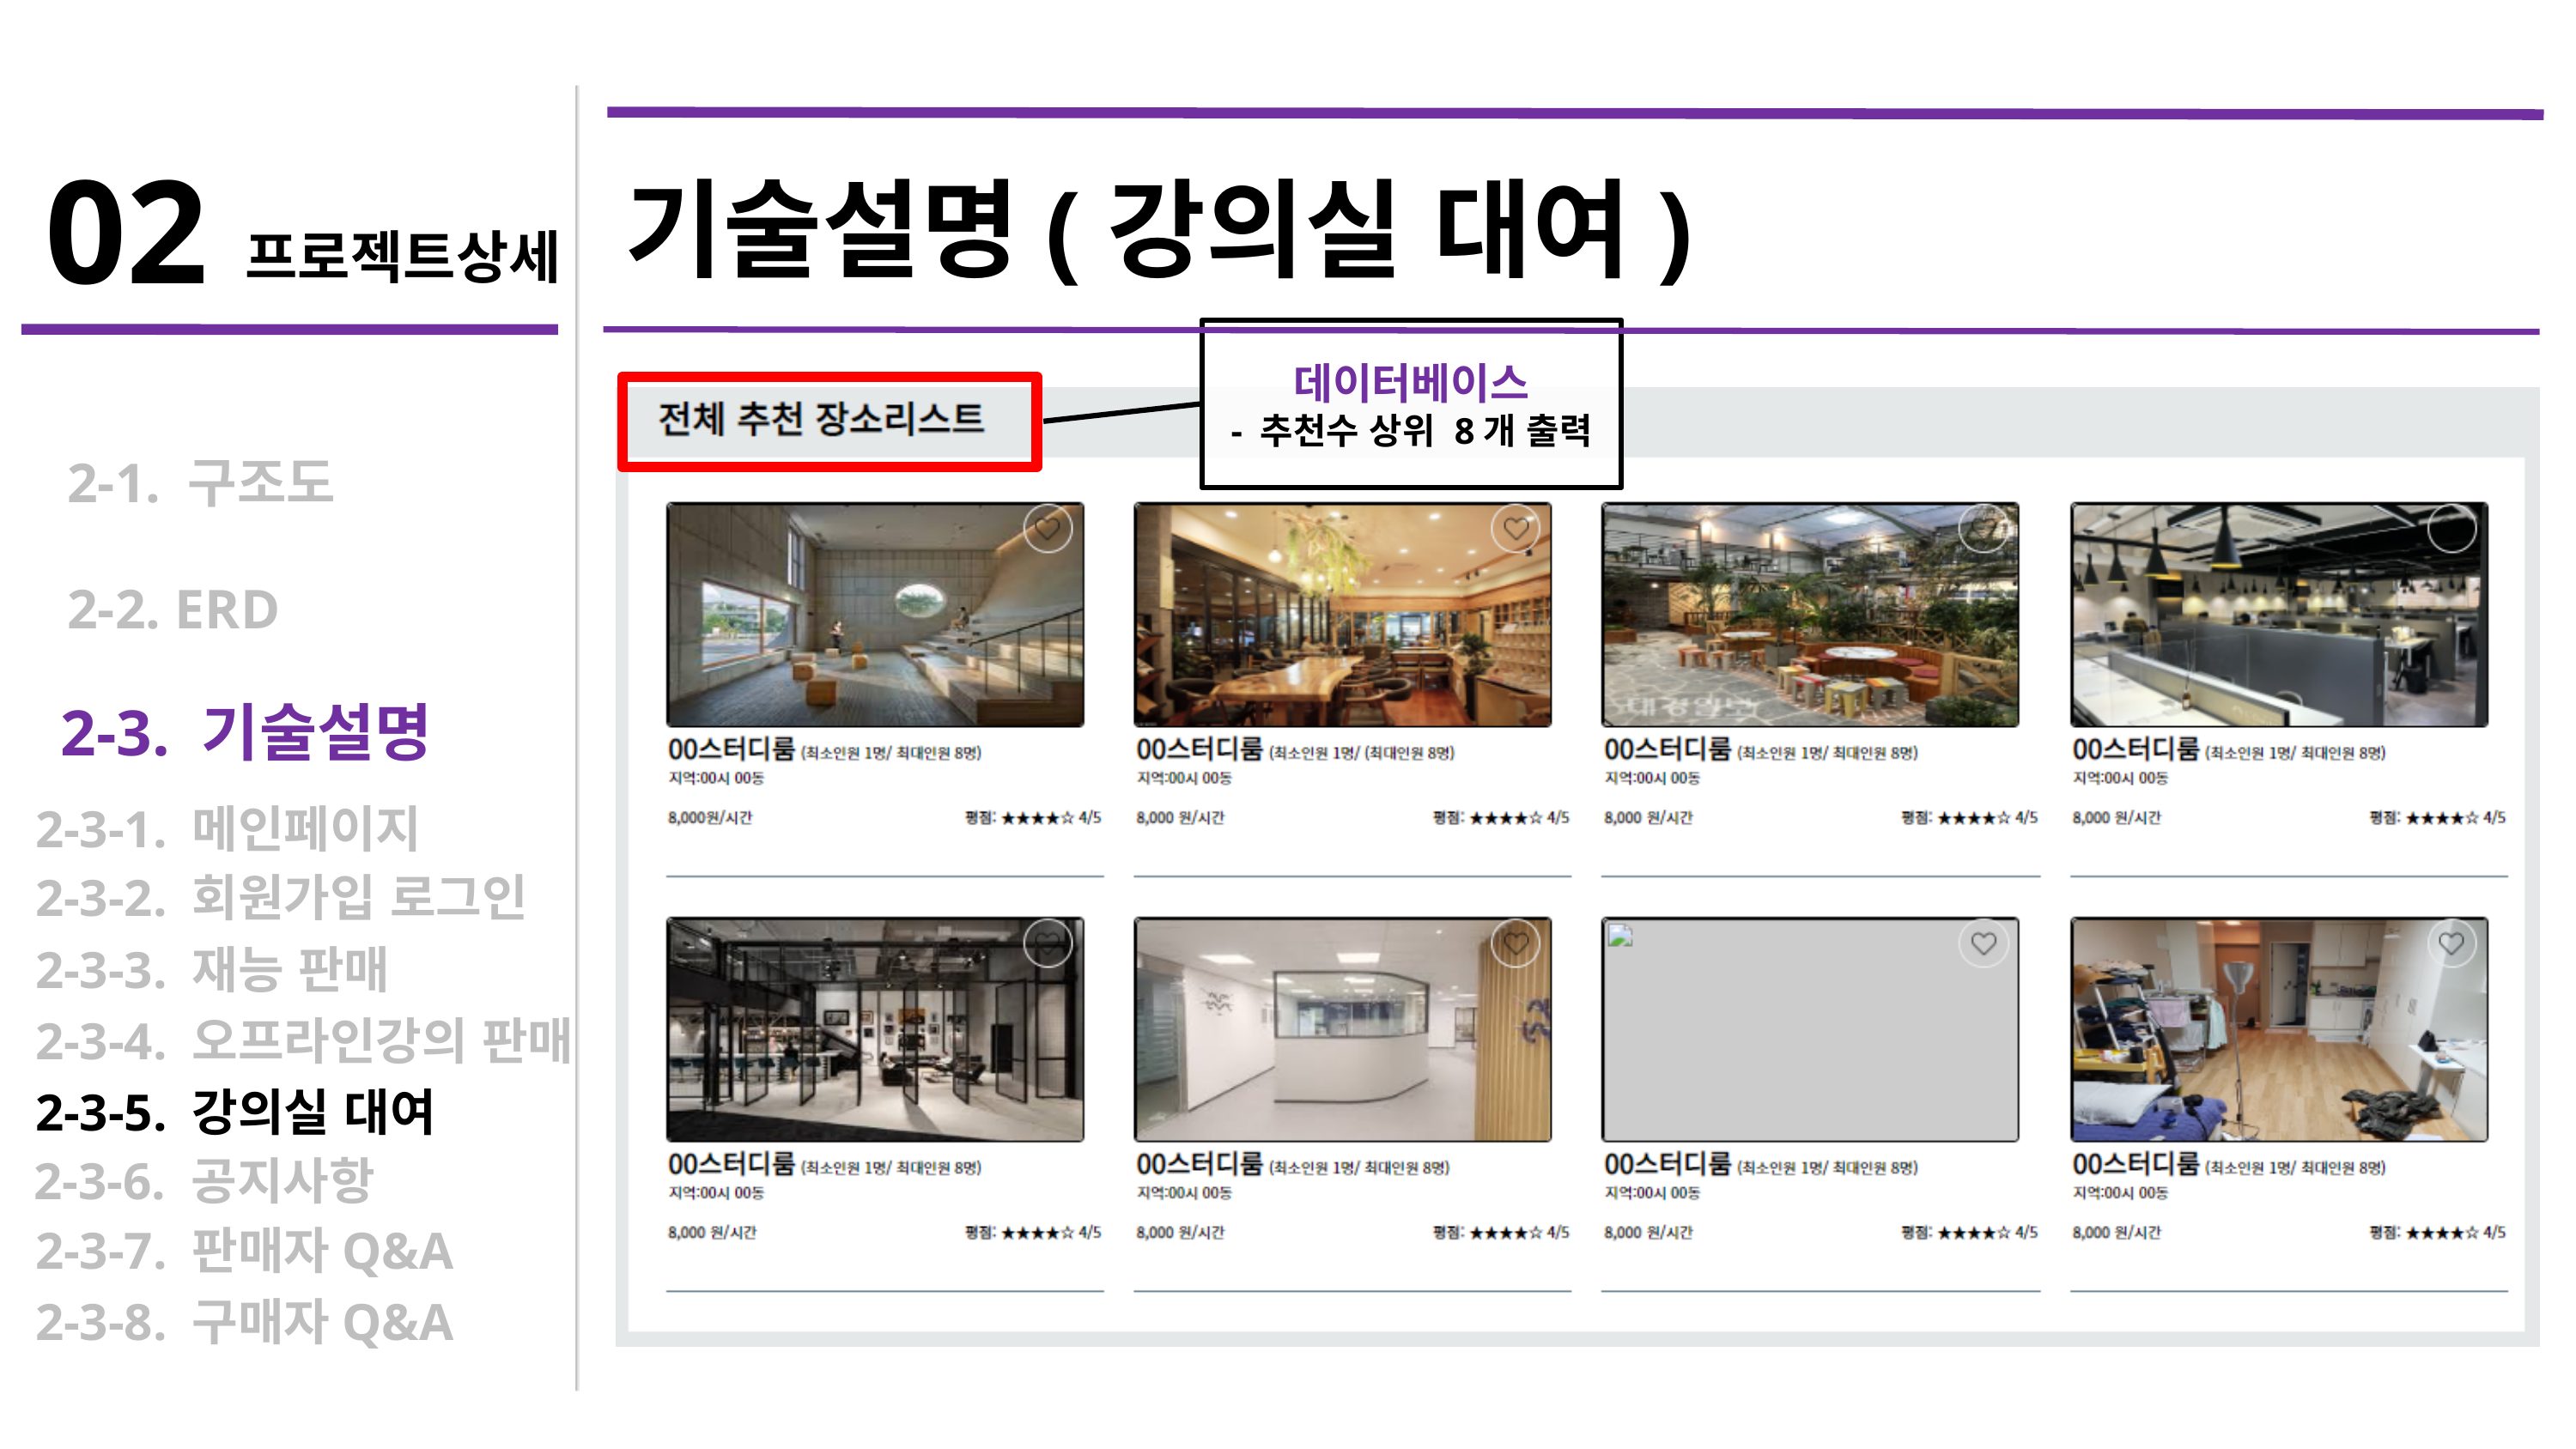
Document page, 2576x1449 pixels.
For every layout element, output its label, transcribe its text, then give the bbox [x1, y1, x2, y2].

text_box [21, 442, 650, 1358]
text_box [573, 328, 580, 440]
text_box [603, 329, 2540, 332]
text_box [573, 85, 580, 132]
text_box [32, 133, 683, 321]
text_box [607, 112, 2544, 115]
text_box 기술설명(강의실 대여) [687, 155, 1986, 297]
text_box 데이터베이스 - 추천수 상위 8개 출력 [1201, 319, 1622, 327]
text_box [1042, 403, 1203, 422]
text_box [621, 375, 1039, 385]
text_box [573, 1366, 580, 1391]
picture [616, 387, 2540, 1347]
text_box 데이터베이스 - 추천수 상위 8개 출력 [1201, 342, 1622, 385]
